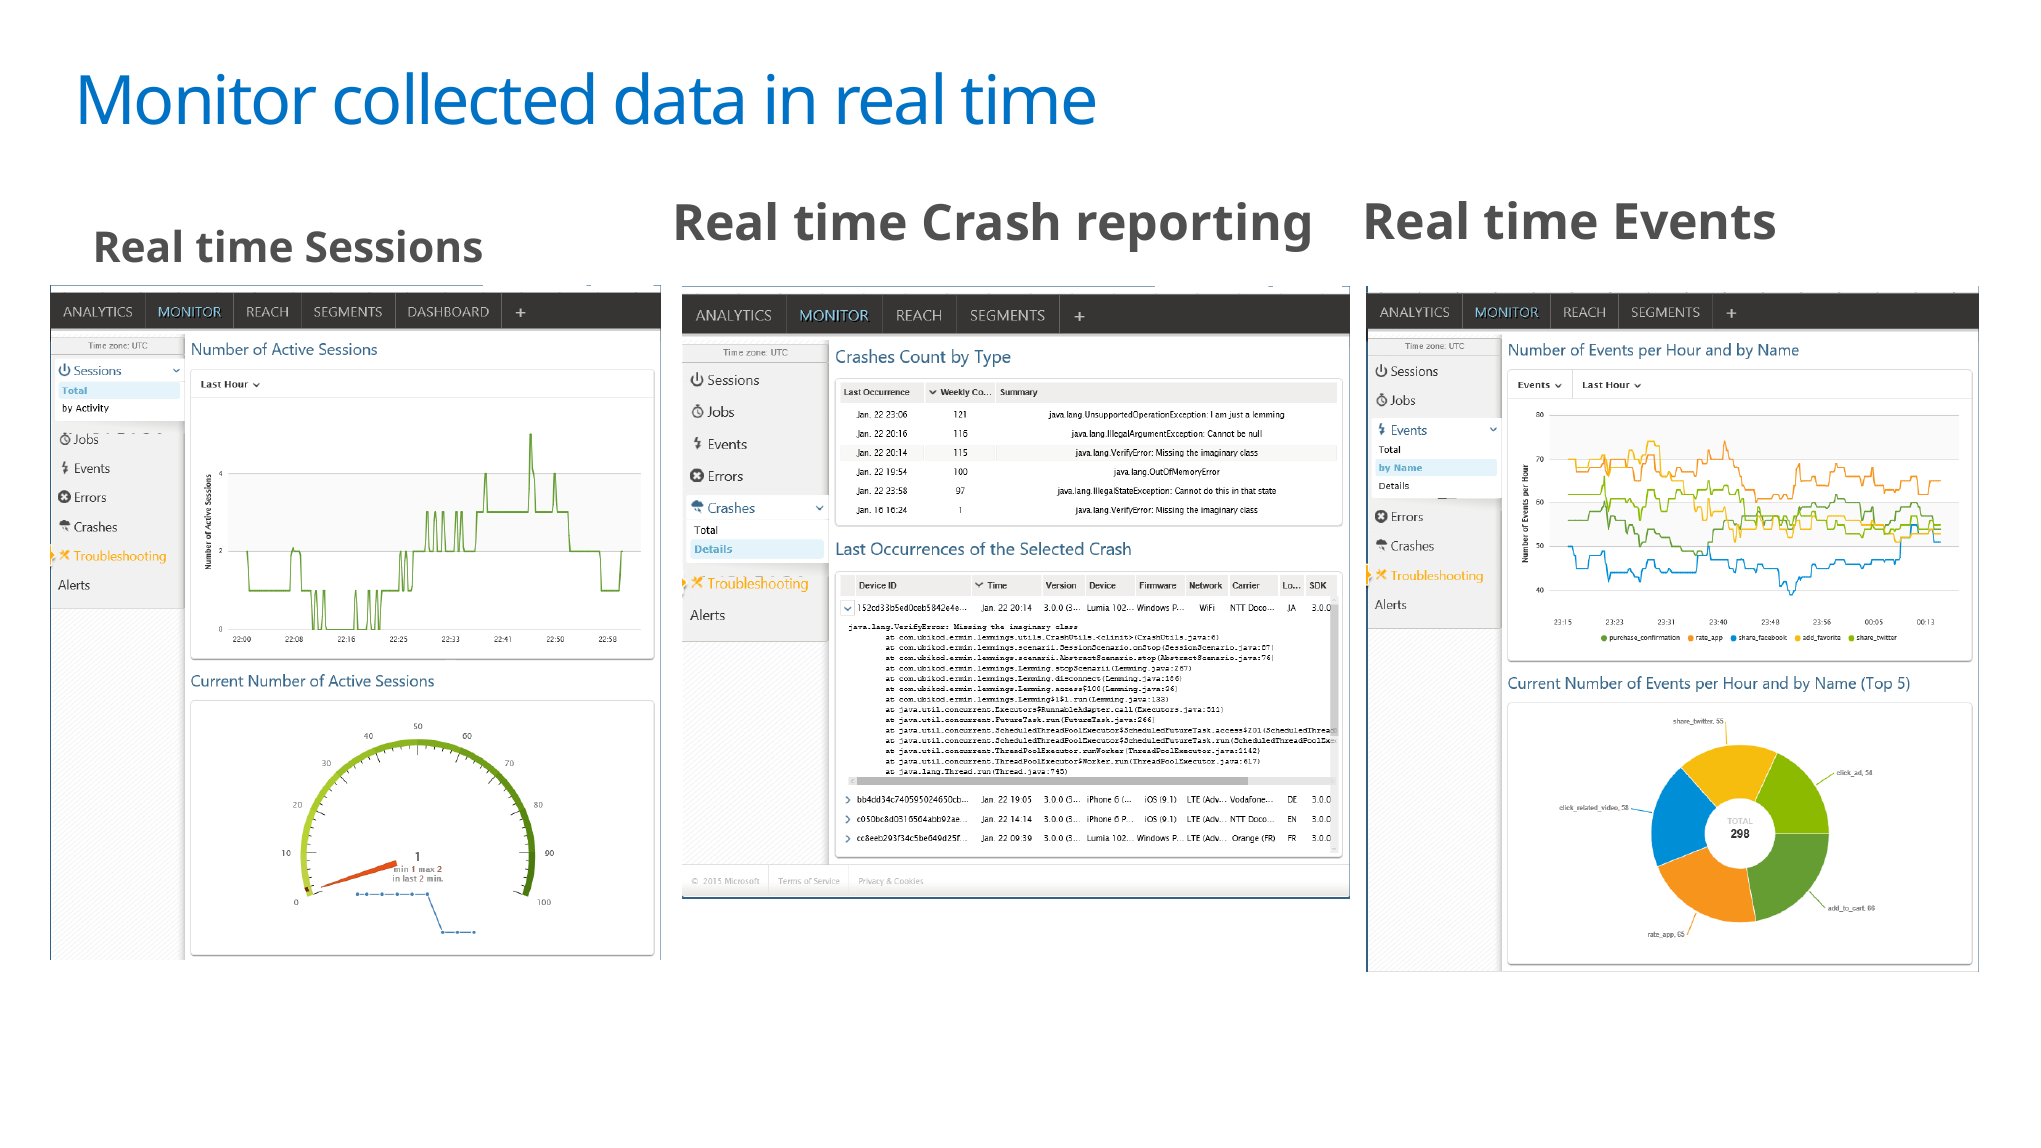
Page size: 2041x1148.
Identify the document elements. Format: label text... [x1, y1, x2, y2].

title Monitor collected data in real time [50, 50, 1938, 166]
picture [1366, 286, 1979, 973]
picture [682, 286, 1350, 899]
text_box Real time Crash reporting [641, 173, 1344, 276]
picture [50, 284, 661, 961]
text_box Real time Events [1332, 172, 1808, 275]
list Real time Sessions [68, 195, 1976, 359]
